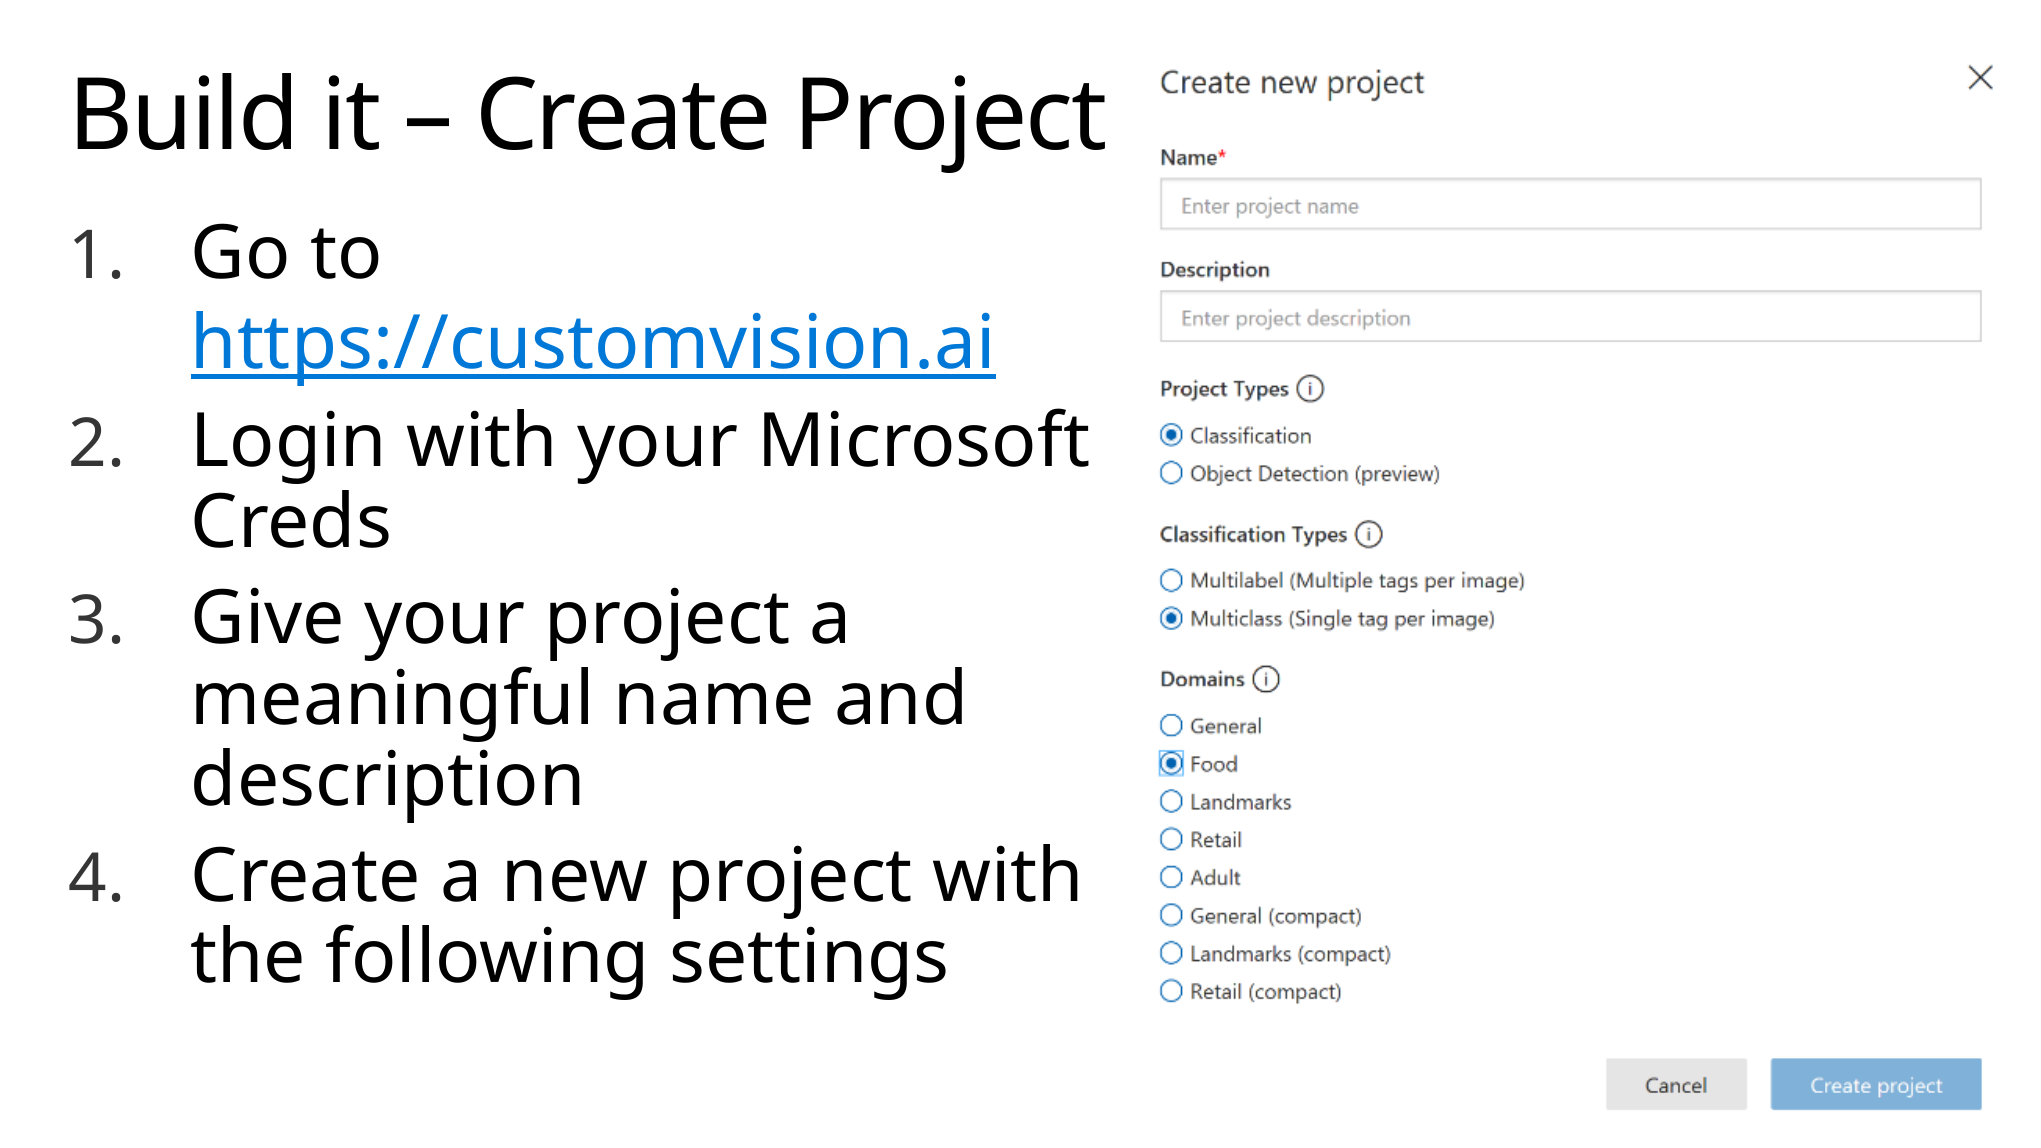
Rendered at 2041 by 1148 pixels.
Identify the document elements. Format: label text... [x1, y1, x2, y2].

title Build it – Create Project [45, 48, 1119, 198]
list Go to https://customvision.ai Login with your Microsoft Creds Give your project a meaningful name and description Create a new project with the following settings [45, 198, 1119, 938]
picture [1119, 23, 2018, 1129]
